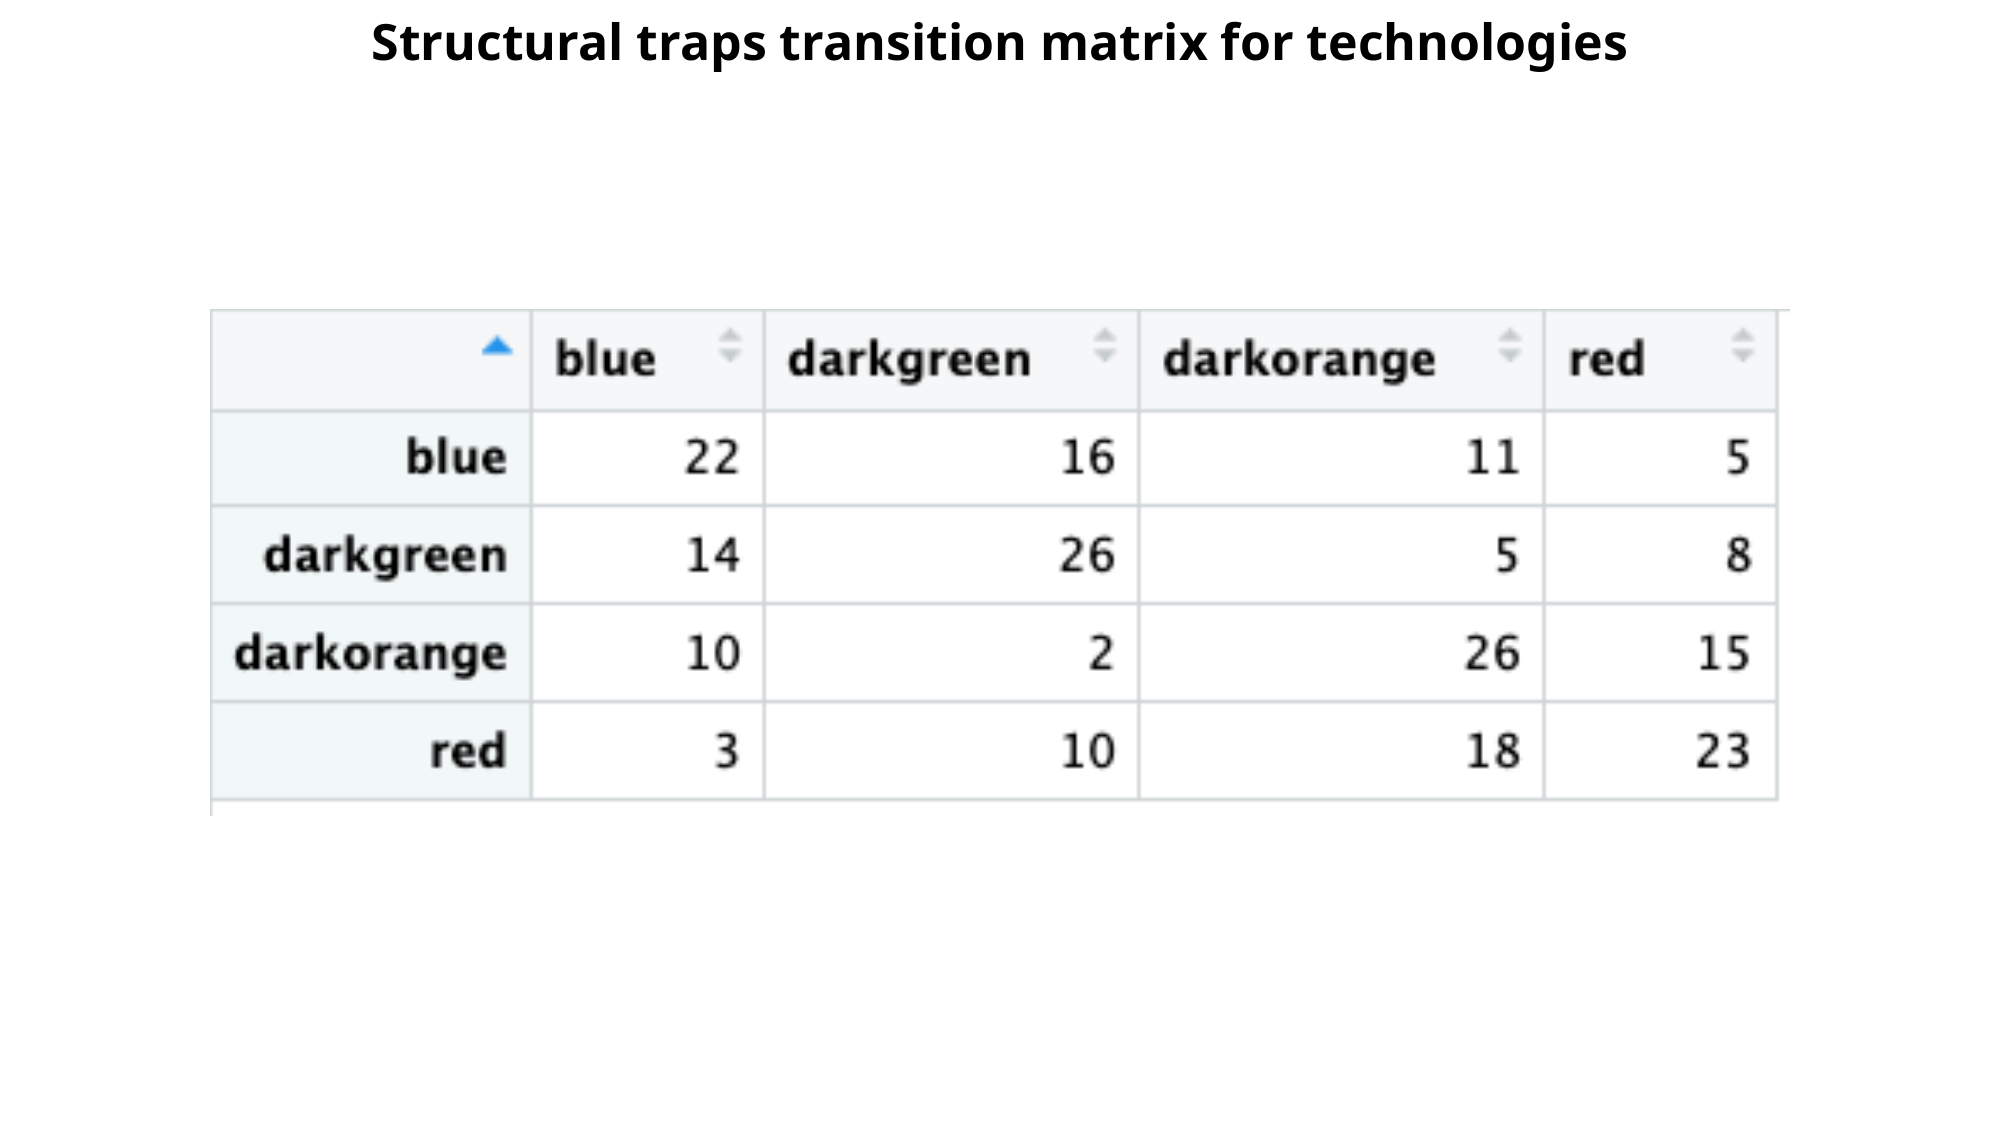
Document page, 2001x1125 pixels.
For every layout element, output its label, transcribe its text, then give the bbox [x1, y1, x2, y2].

picture [210, 309, 1790, 816]
title Structural traps transition matrix for technologies [0, 0, 2000, 89]
